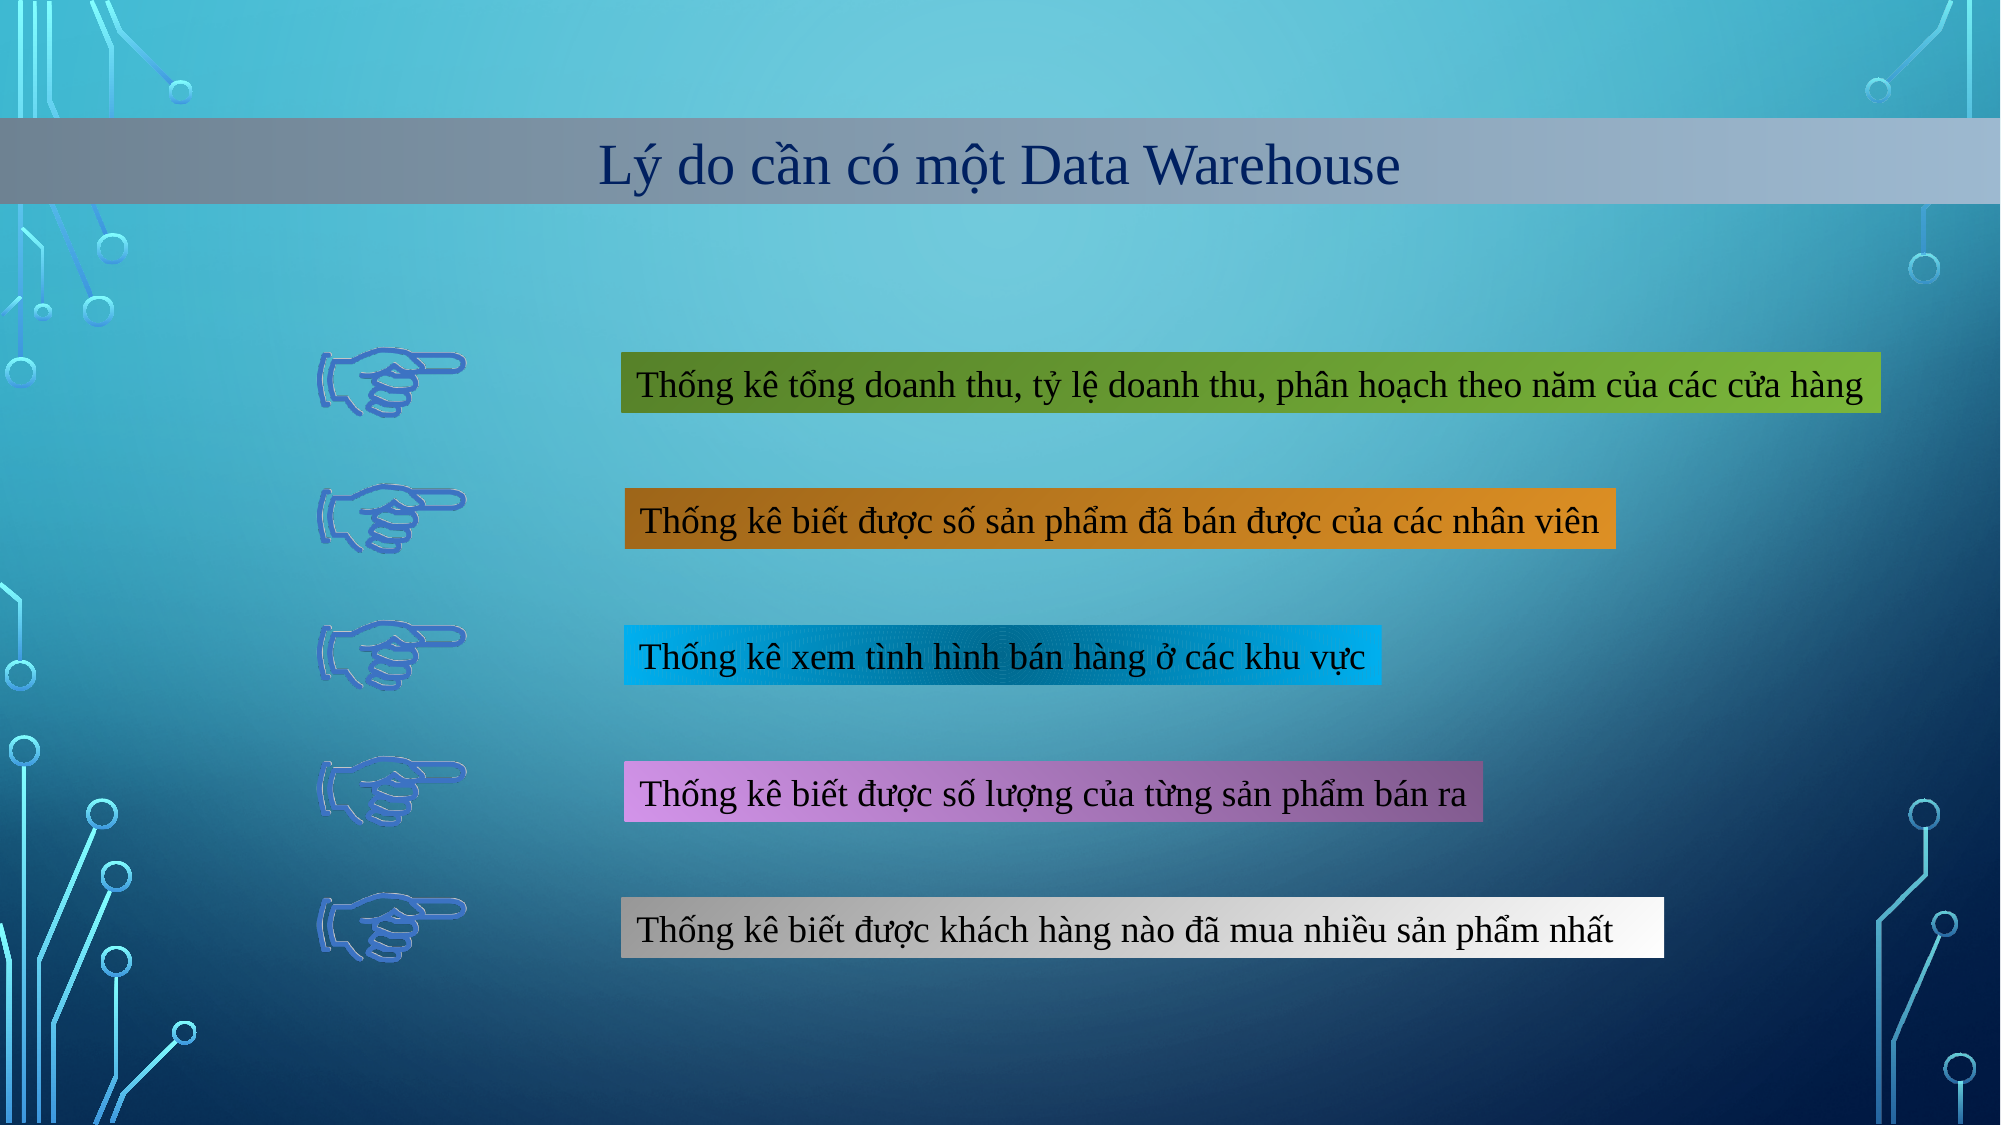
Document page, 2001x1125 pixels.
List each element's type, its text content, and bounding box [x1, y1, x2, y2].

picture [310, 302, 471, 1009]
text_box Thống kê biết được số lượng của từng sản phẩm bán ra [624, 761, 1484, 822]
text_box Thống kê biết được khách hàng nào đã mua nhiều sản phẩm nhất [621, 897, 1665, 958]
text_box Thống kê xem tình hình bán hàng ở các khu vực [624, 625, 1382, 685]
text_box Thống kê tổng doanh thu, tỷ lệ doanh thu, phân hoạch theo năm của các cửa hàng [621, 352, 1881, 413]
text_box Thống kê biết được số sản phẩm đã bán được của các nhân viên [624, 488, 1616, 549]
text_box Lý do cần có một Data Warehouse [0, 118, 2000, 204]
